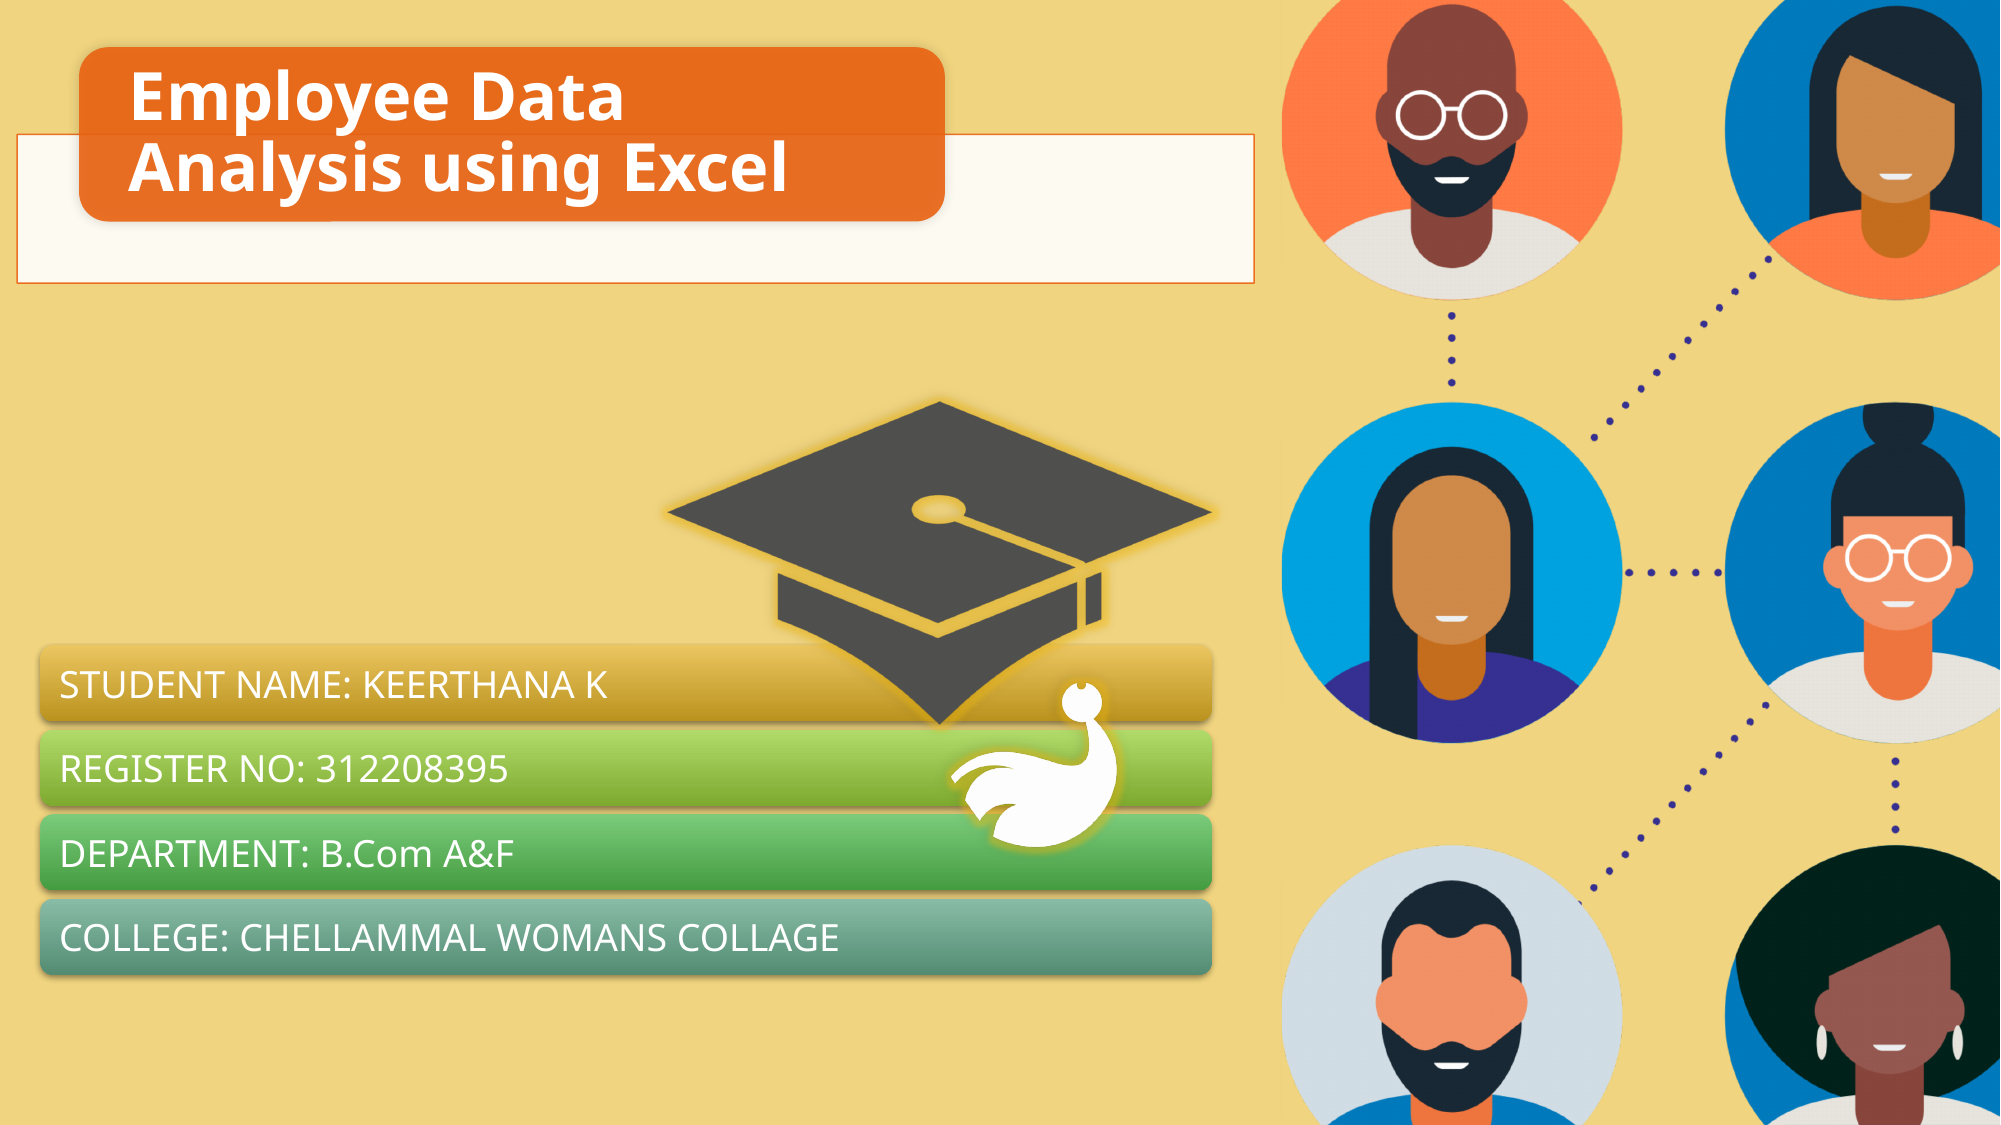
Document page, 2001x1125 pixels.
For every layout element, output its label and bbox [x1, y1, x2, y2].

text_box [40, 637, 1212, 982]
text_box [16, 45, 1255, 286]
picture [597, 0, 2000, 1125]
